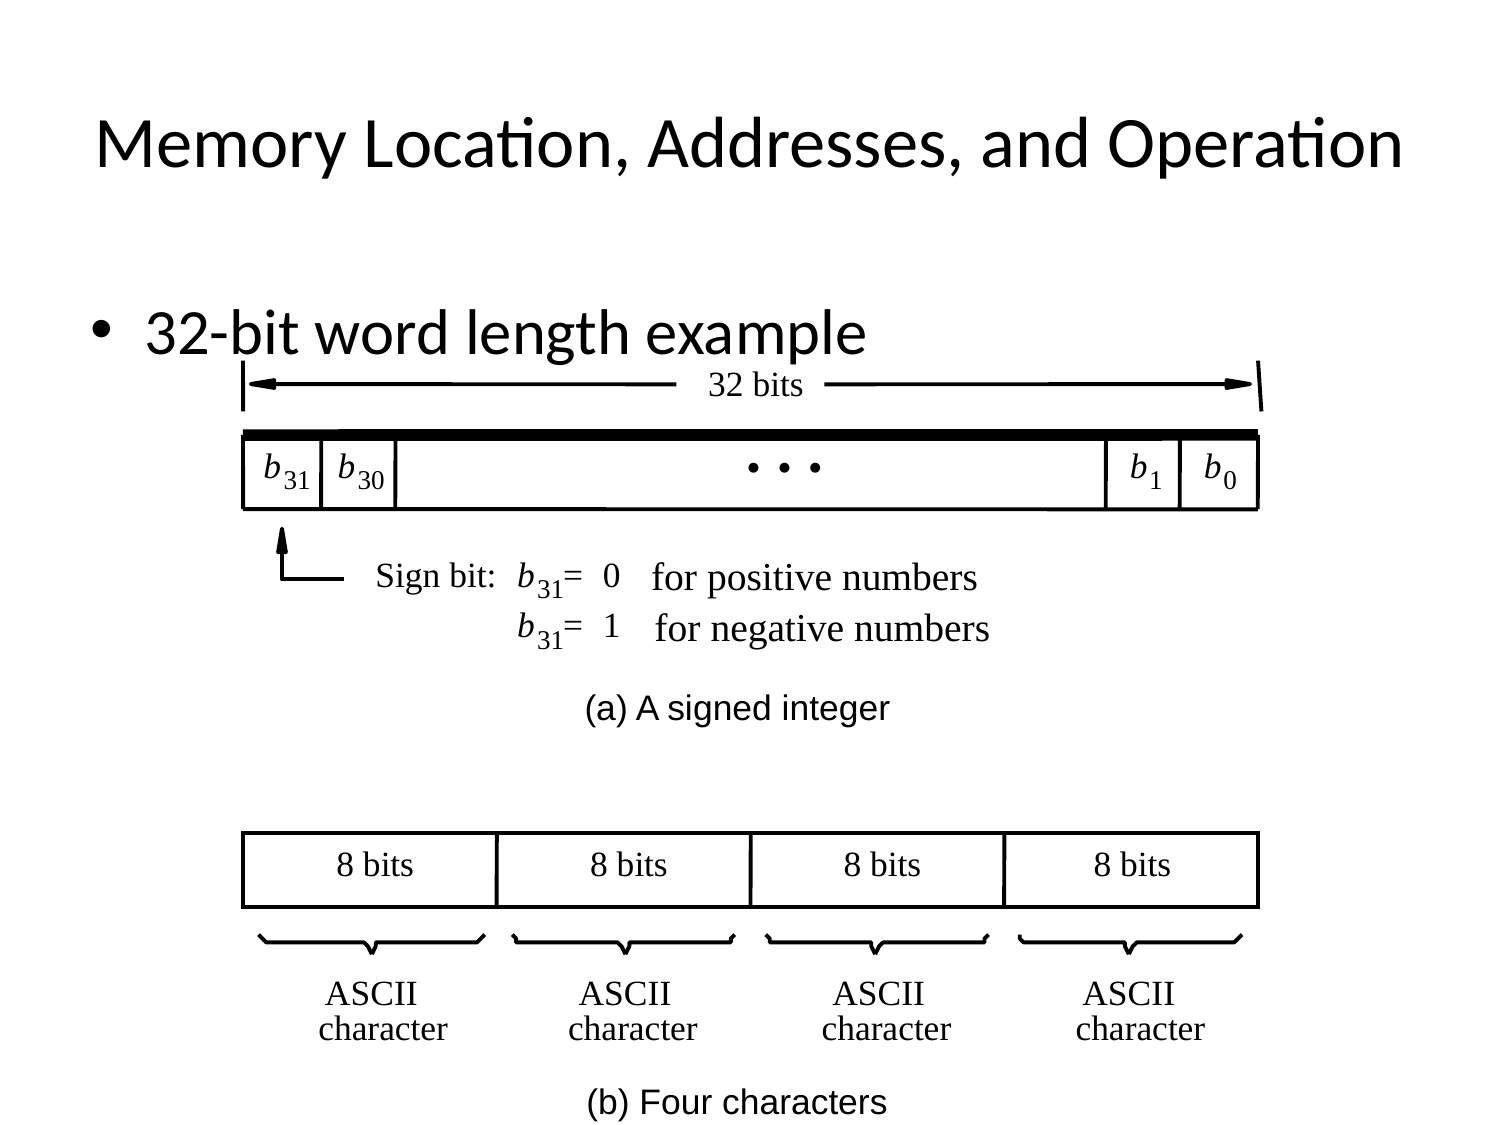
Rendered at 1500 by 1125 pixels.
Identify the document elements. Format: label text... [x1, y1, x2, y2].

text_box character [821, 1004, 952, 1048]
text_box 8 bits [843, 840, 922, 884]
text_box character [568, 1004, 699, 1048]
text_box [1129, 934, 1243, 955]
text_box for negative numbers [644, 601, 991, 650]
text_box • • • [681, 446, 870, 491]
text_box [281, 552, 345, 580]
text_box 31 [283, 462, 311, 495]
text_box [765, 934, 876, 955]
text_box 32 bits [708, 360, 804, 404]
text_box ASCII [324, 969, 418, 1013]
text_box [278, 528, 286, 553]
text_box 31 [537, 622, 565, 655]
text_box b [517, 552, 535, 595]
title Memory Location, Addresses, and Operation [75, 45, 1425, 233]
text_box 1 [1149, 462, 1163, 495]
text_box b [337, 442, 356, 486]
text_box = [563, 602, 584, 646]
text_box b [263, 442, 282, 486]
text_box = [563, 552, 584, 595]
text_box Sign bit: [375, 552, 497, 595]
text_box b [517, 602, 535, 646]
text_box 31 [537, 571, 565, 604]
text_box [372, 934, 485, 955]
text_box [1019, 934, 1129, 955]
text_box ASCII [578, 969, 672, 1013]
text_box b [1204, 442, 1222, 486]
text_box ASCII [1082, 969, 1176, 1013]
list 32-bit word length example [75, 282, 1425, 375]
text_box [250, 380, 275, 388]
text_box (a) A signed integer [584, 684, 891, 728]
text_box (b) Four characters [586, 1078, 888, 1122]
text_box character [1075, 1004, 1206, 1048]
text_box [875, 934, 989, 955]
text_box 8 bits [1093, 840, 1172, 884]
text_box b [1129, 442, 1148, 486]
text_box 0 [602, 552, 621, 595]
text_box [258, 934, 372, 955]
text_box [626, 934, 735, 955]
text_box 0 [1223, 462, 1238, 495]
text_box [242, 833, 1258, 908]
text_box character [318, 1004, 449, 1048]
text_box [1226, 380, 1251, 388]
text_box ASCII [832, 969, 925, 1013]
text_box 1 [602, 602, 621, 646]
text_box 30 [357, 462, 385, 495]
text_box [512, 934, 626, 955]
text_box 8 bits [336, 840, 415, 884]
text_box for positive numbers [640, 551, 979, 599]
text_box 8 bits [589, 840, 668, 884]
